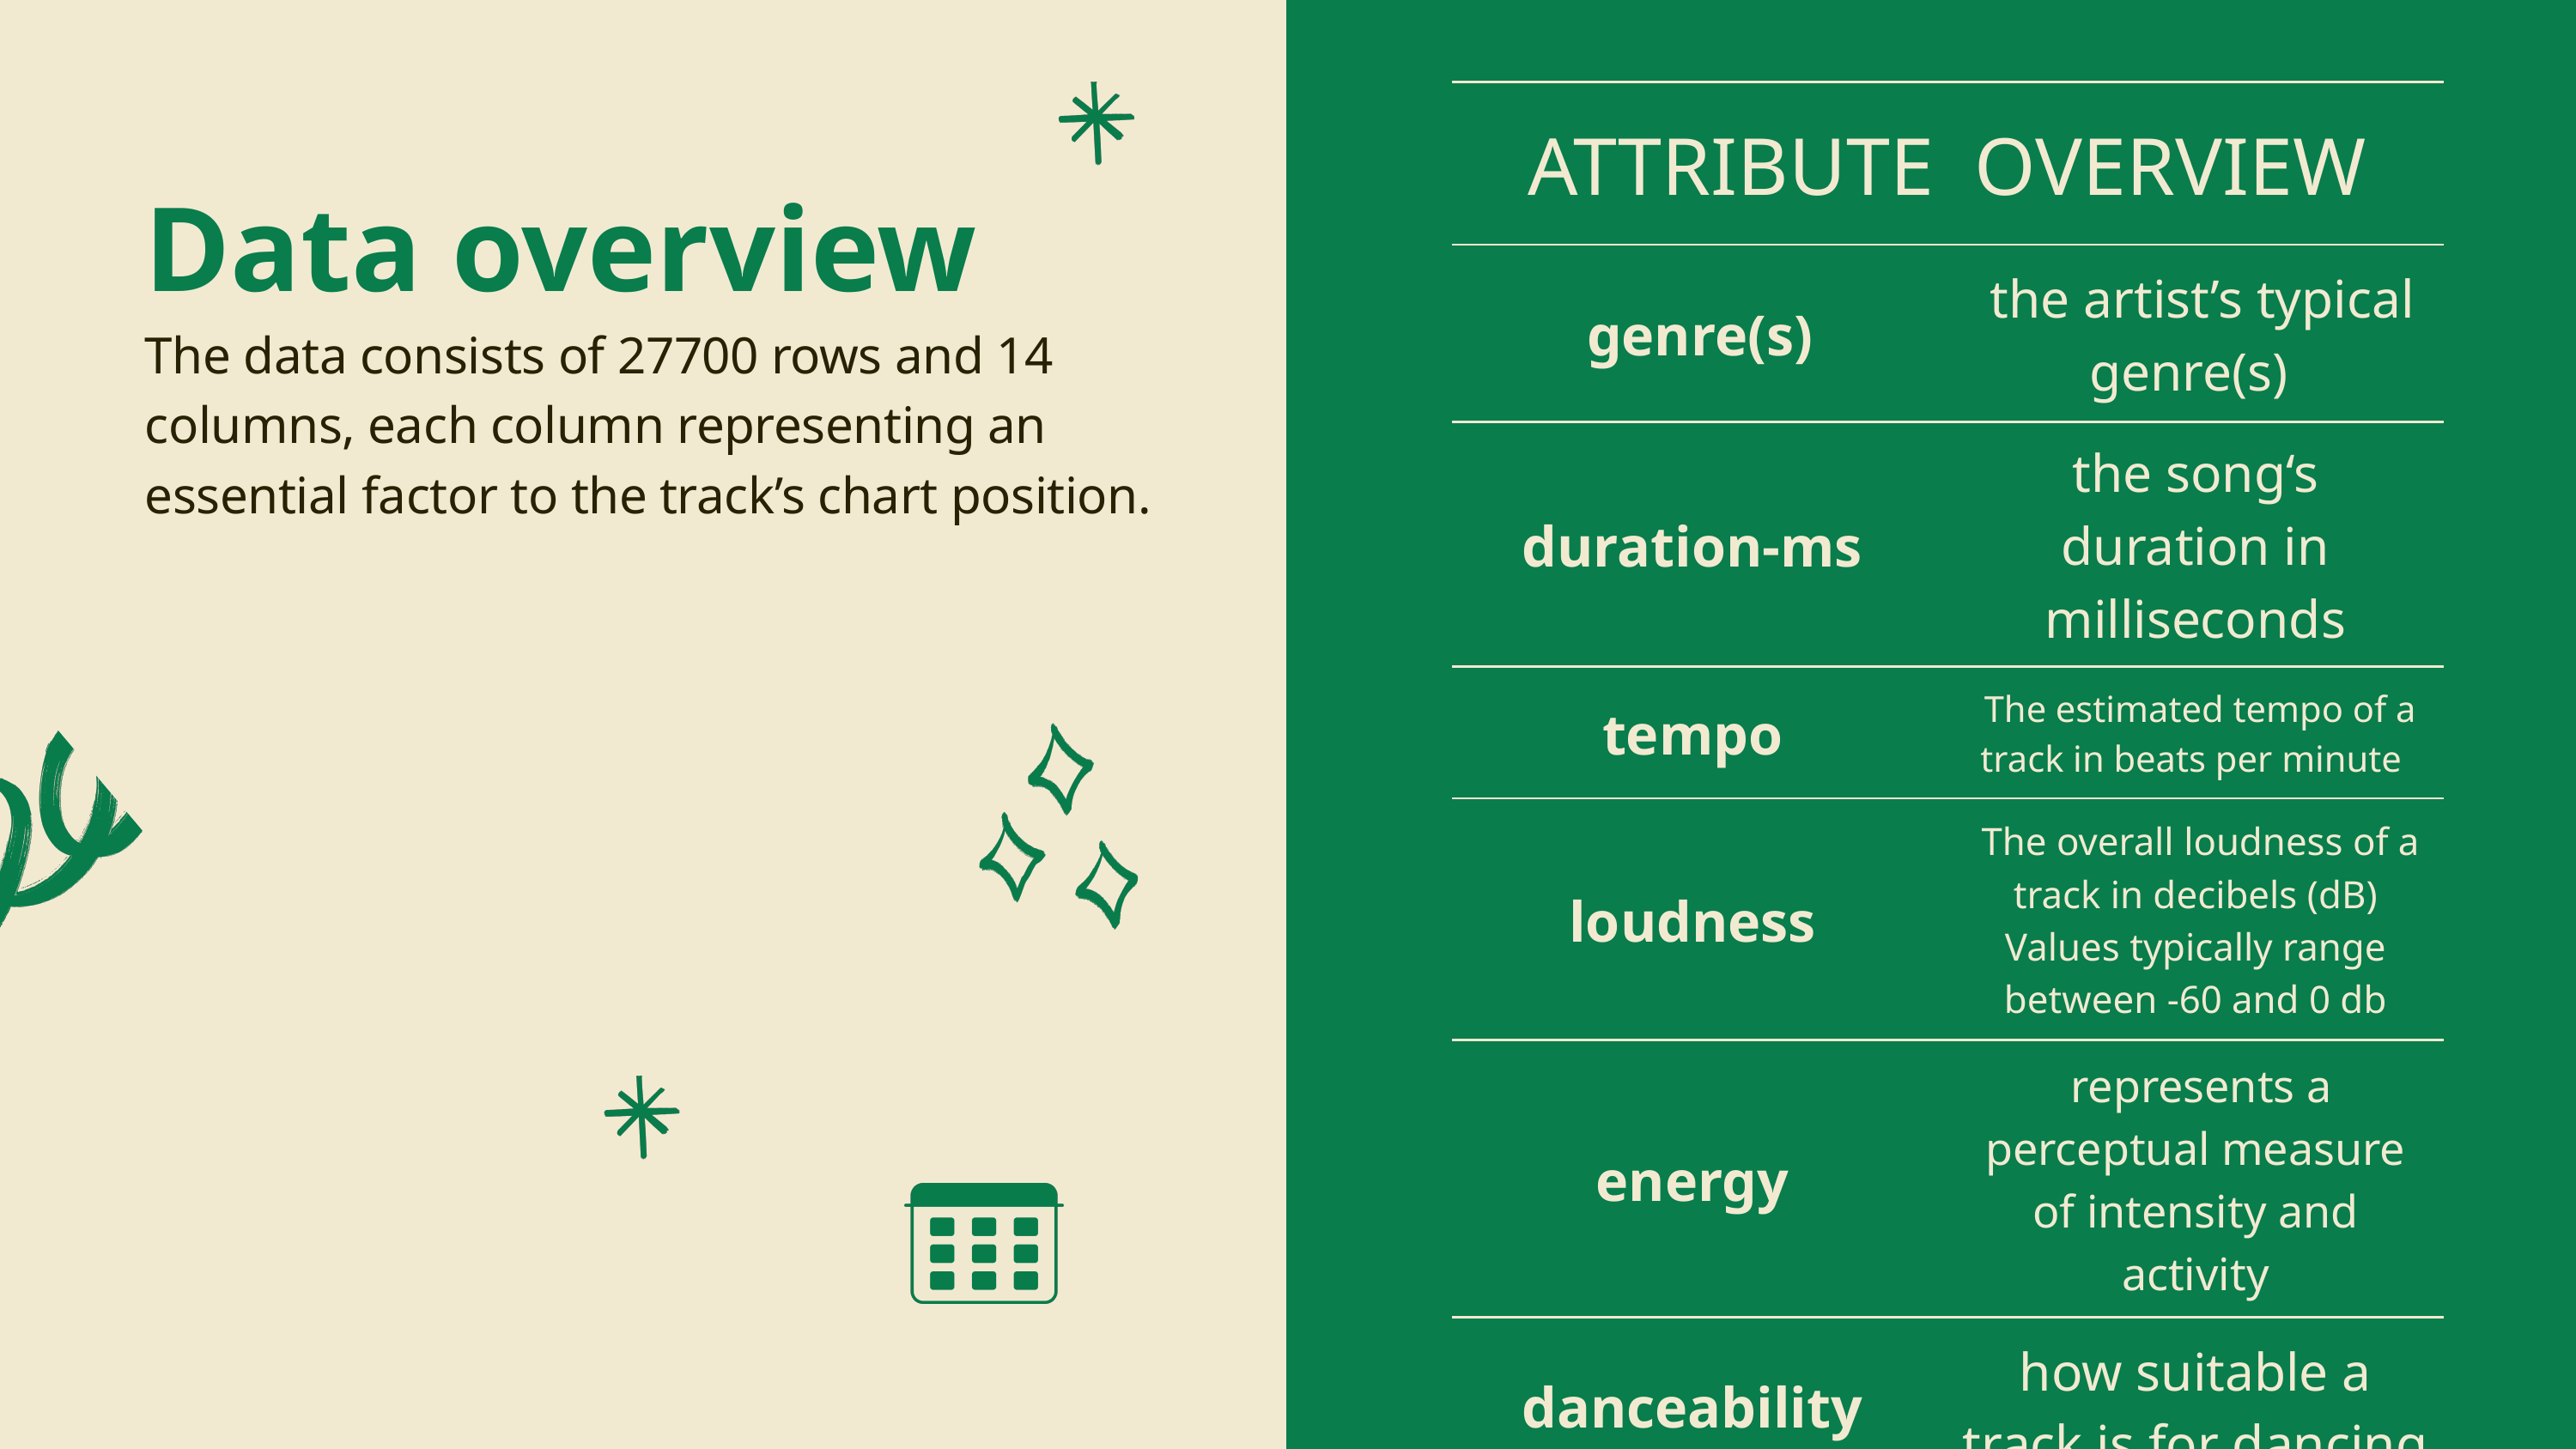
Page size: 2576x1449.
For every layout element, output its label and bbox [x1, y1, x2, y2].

text_box [1058, 82, 1135, 163]
text_box [1287, 0, 2576, 1449]
text_box [904, 1183, 1064, 1304]
text_box [0, 724, 175, 988]
text_box [979, 723, 1139, 930]
text_box [144, 165, 1165, 525]
text_box [604, 1076, 680, 1160]
